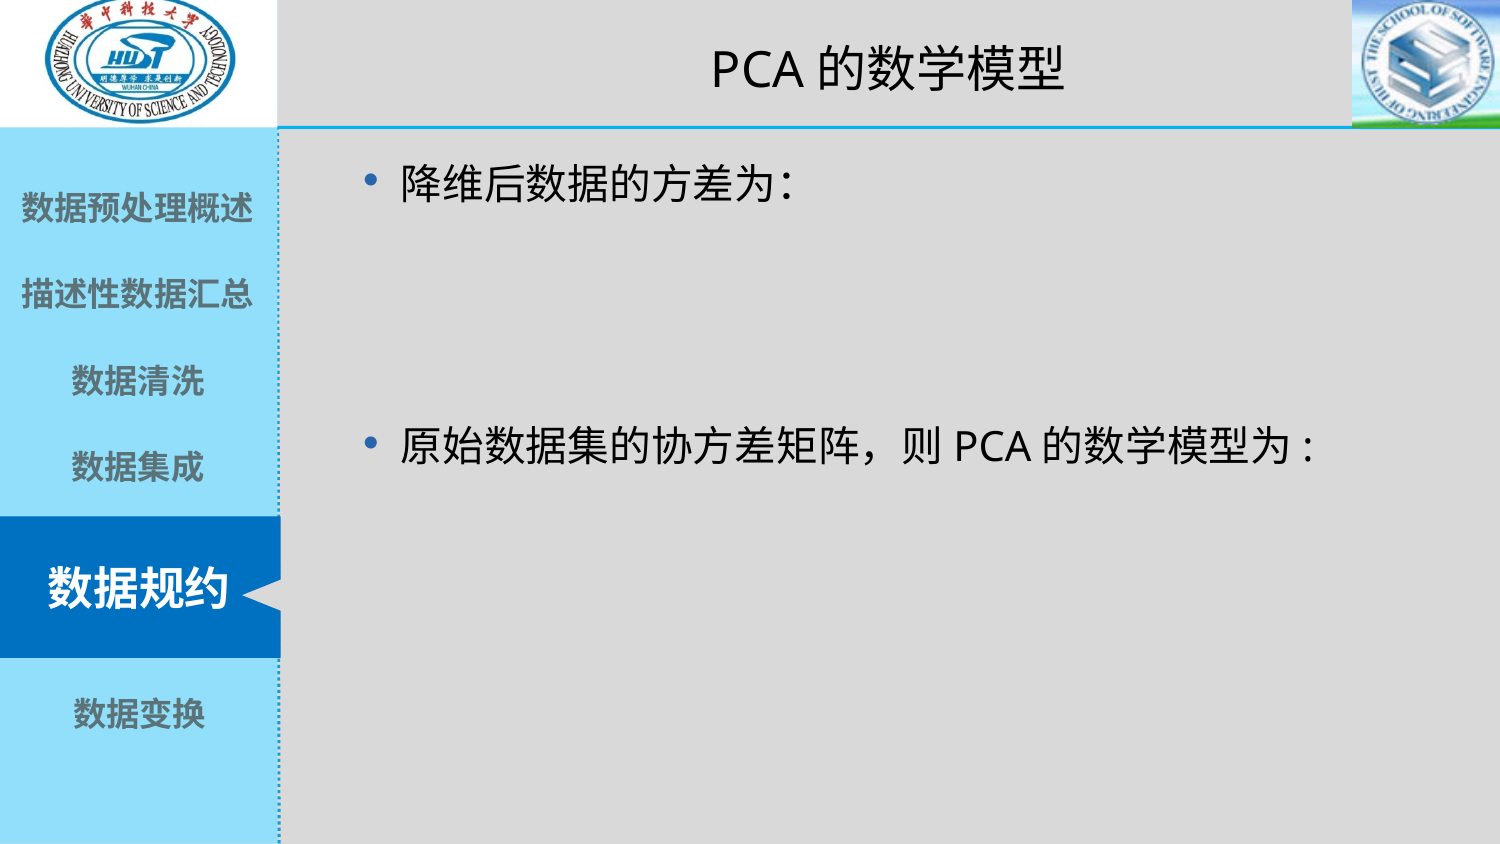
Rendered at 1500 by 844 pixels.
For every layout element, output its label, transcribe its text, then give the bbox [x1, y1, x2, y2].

text_box PCA的数学模型 [277, 0, 1500, 127]
picture [38, 0, 242, 127]
